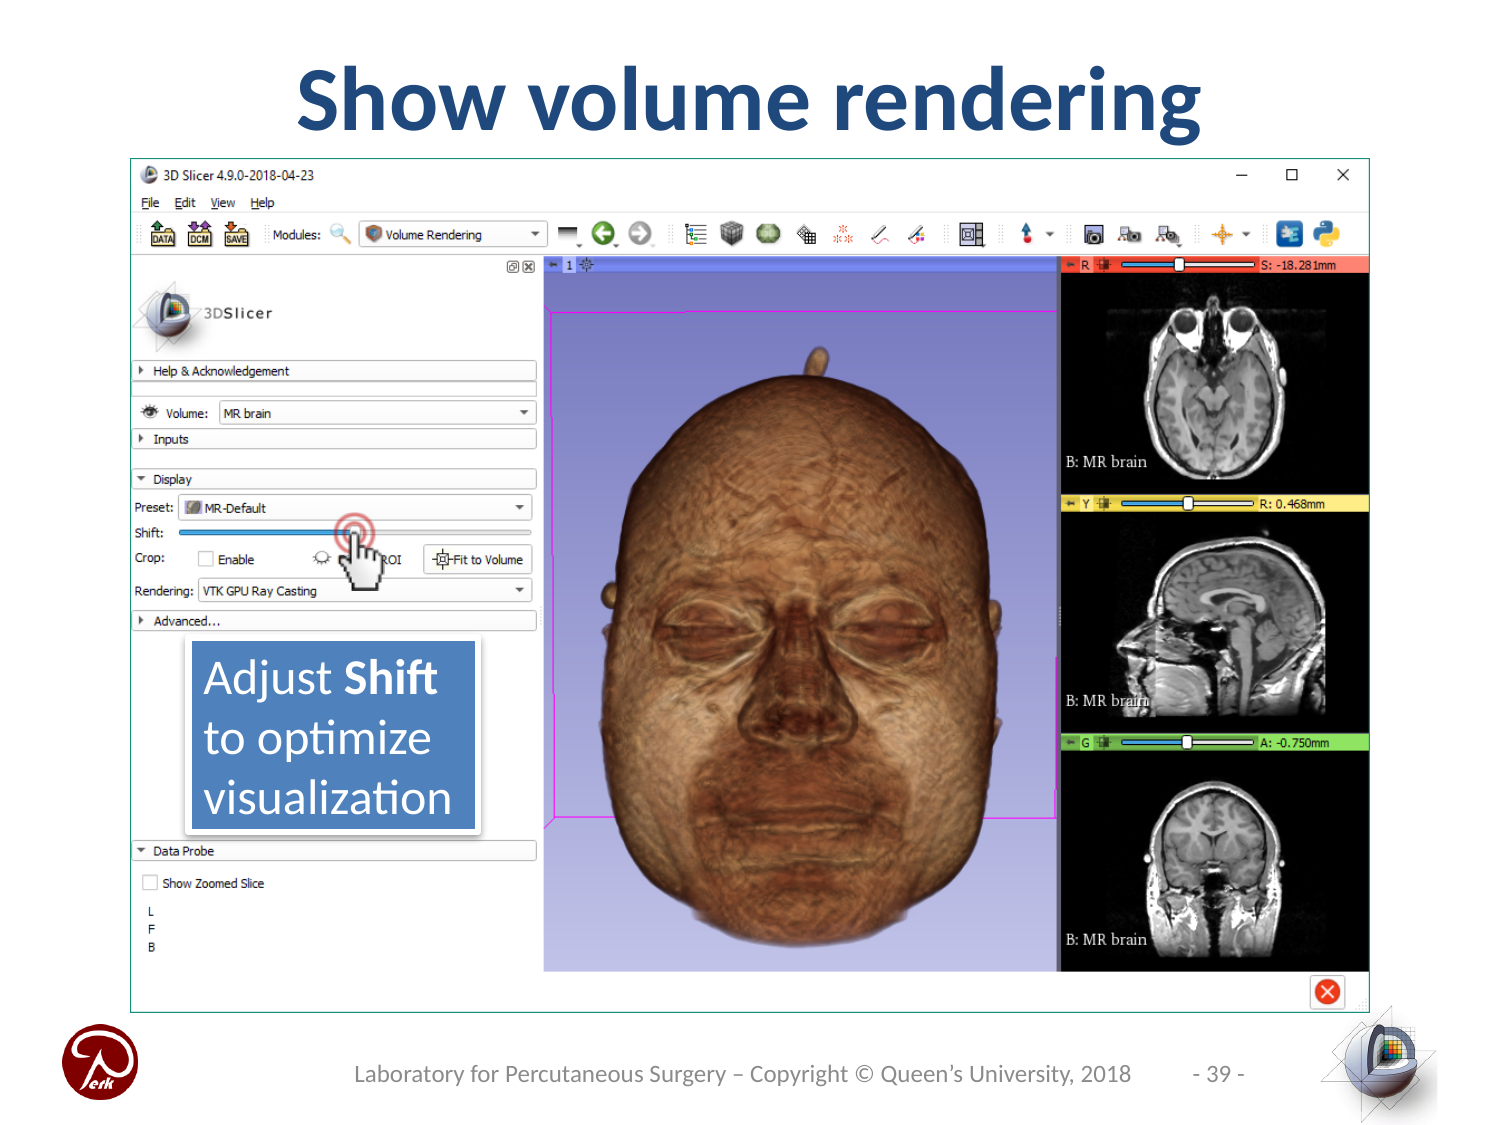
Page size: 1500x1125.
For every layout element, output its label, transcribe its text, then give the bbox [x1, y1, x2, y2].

slide_number - 39 - [1175, 1042, 1263, 1103]
title Show volume rendering [74, 0, 1426, 188]
picture [129, 158, 1438, 1125]
picture [62, 1024, 138, 1100]
footer Laboratory for Percutaneous Surgery – Copyright © Queen’s University, 2018 [312, 1042, 1175, 1103]
